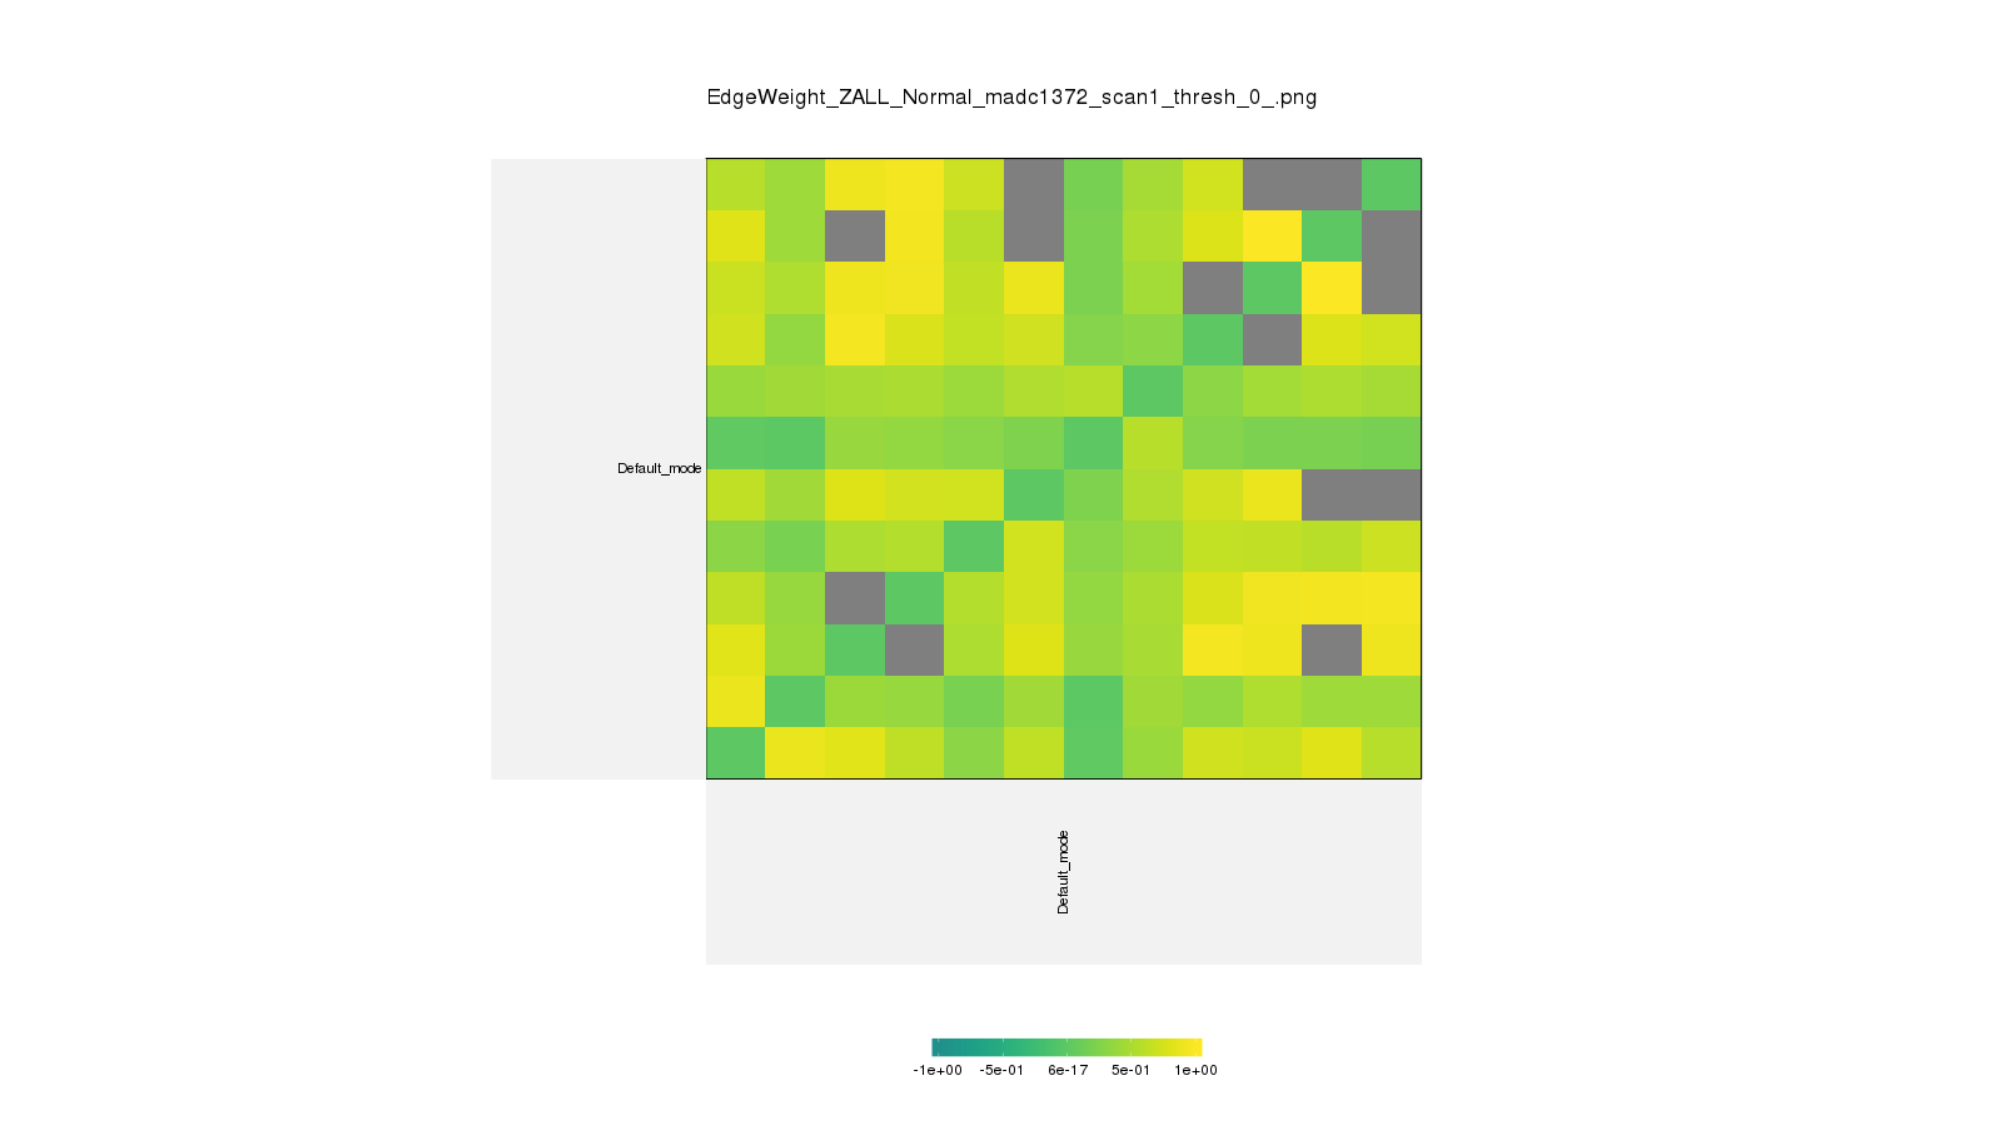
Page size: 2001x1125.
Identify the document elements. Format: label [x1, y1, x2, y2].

picture [455, 0, 1457, 1125]
